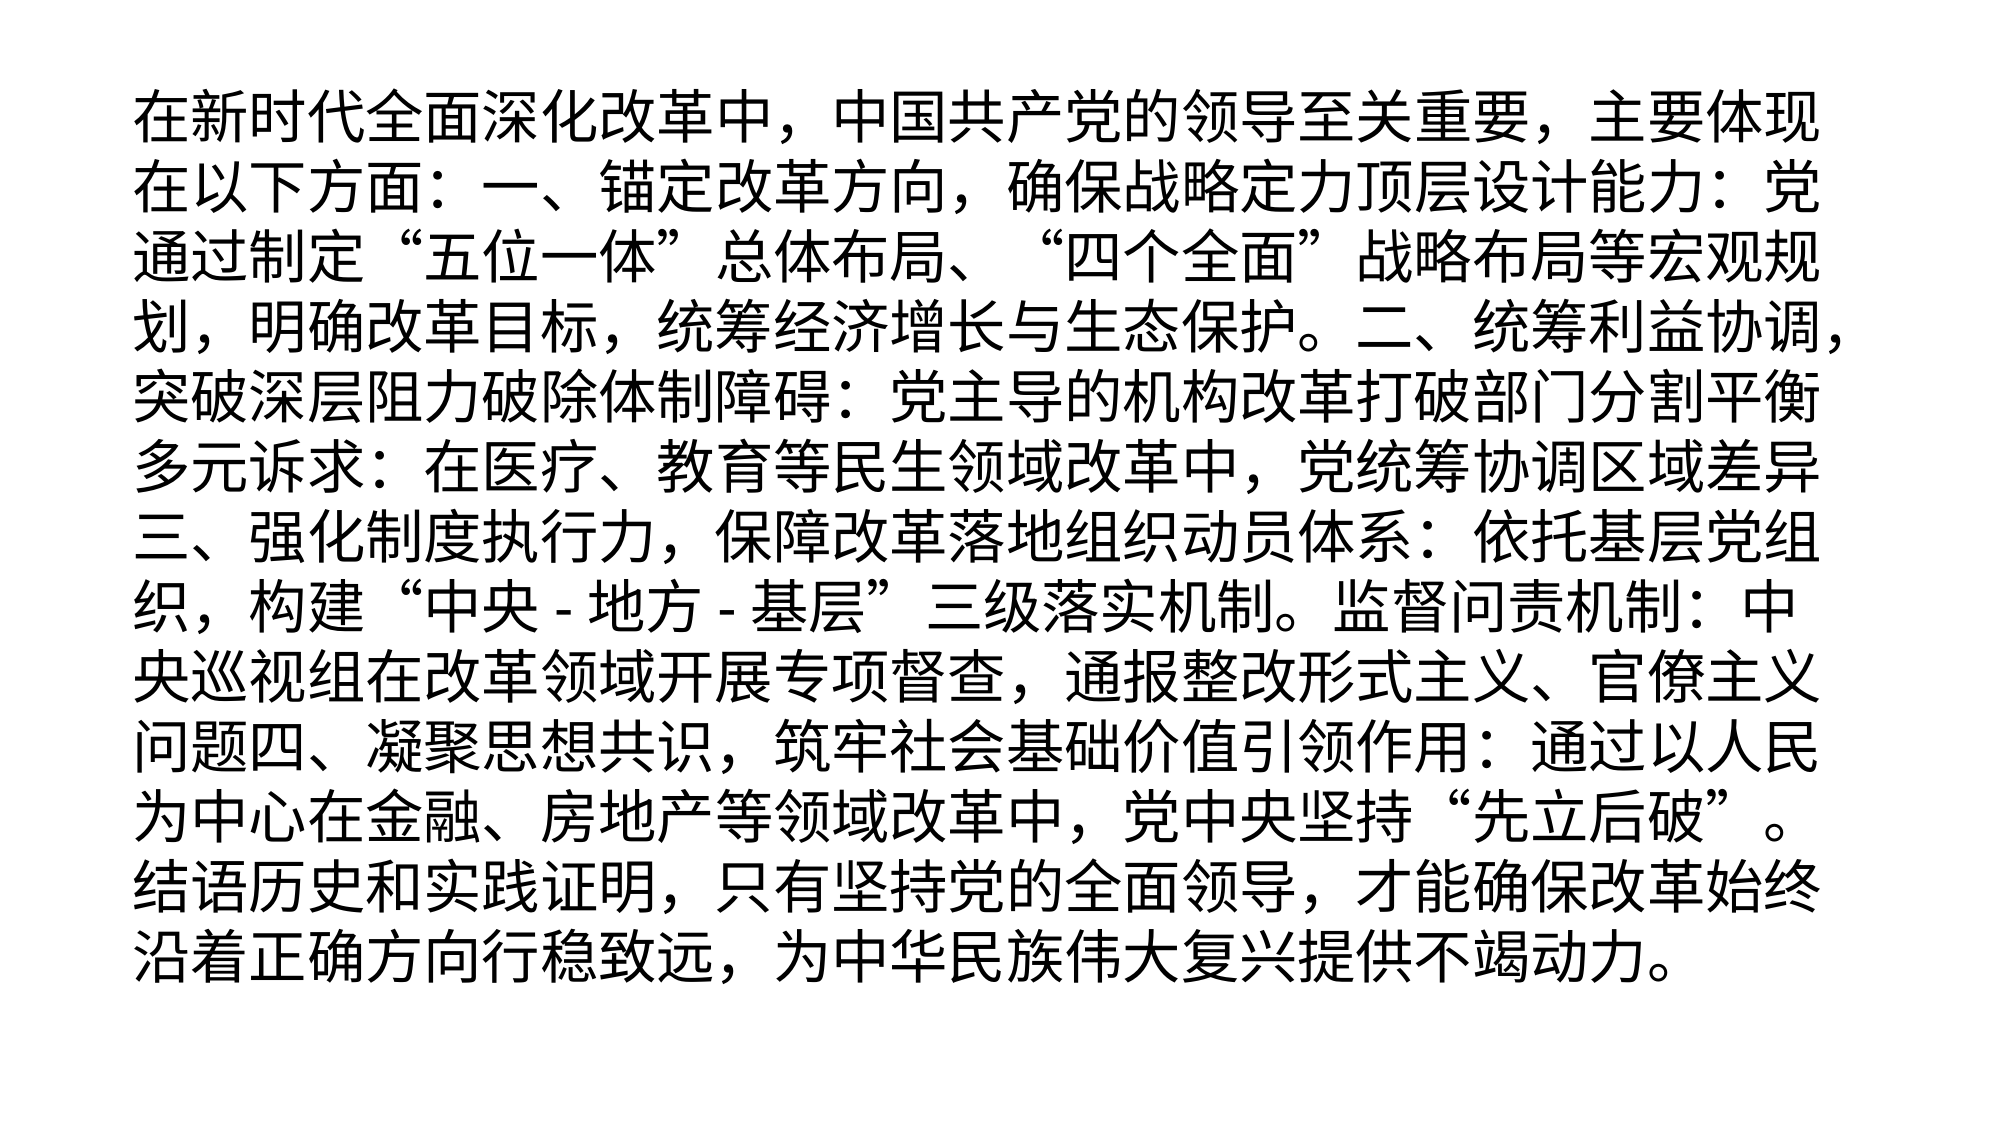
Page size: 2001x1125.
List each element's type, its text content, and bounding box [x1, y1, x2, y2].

text_box 在新时代全面深化改革中，中国共产党的领导至关重要，主要体现在以下方面：一、锚定改革方向，确保战略定力顶层设计能力：党通过制定“五位一体”总体布局、“四个全面”战略布局等宏观规划，明确改革目标，统筹经济增长与生态保护。二、统筹利益协调，突破深层阻力破除体制障碍：党主导的机构改革打破部门分割平衡多元诉求：在医疗、教育等民生领域改革中，党统筹协调区域差异三、强化制度执行力，保障改革落地组织动员体系：依托基层党组织，构建“中央-地方-基层”三级落实机制。监督问责机制：中央巡视组在改革领域开展专项督查，通报整改形式主义、官僚主义问题四、凝聚思想共识，筑牢社会基础价值引领作用：通过以人民为中心在金融、房地产等领域改革中，党中央坚持“先立后破”。结语历史和实践证明，只有坚持党的全面领导，才能确保改革始终沿着正确方向行稳致远，为中华民族伟大复兴提供不竭动力。 [117, 72, 1863, 998]
